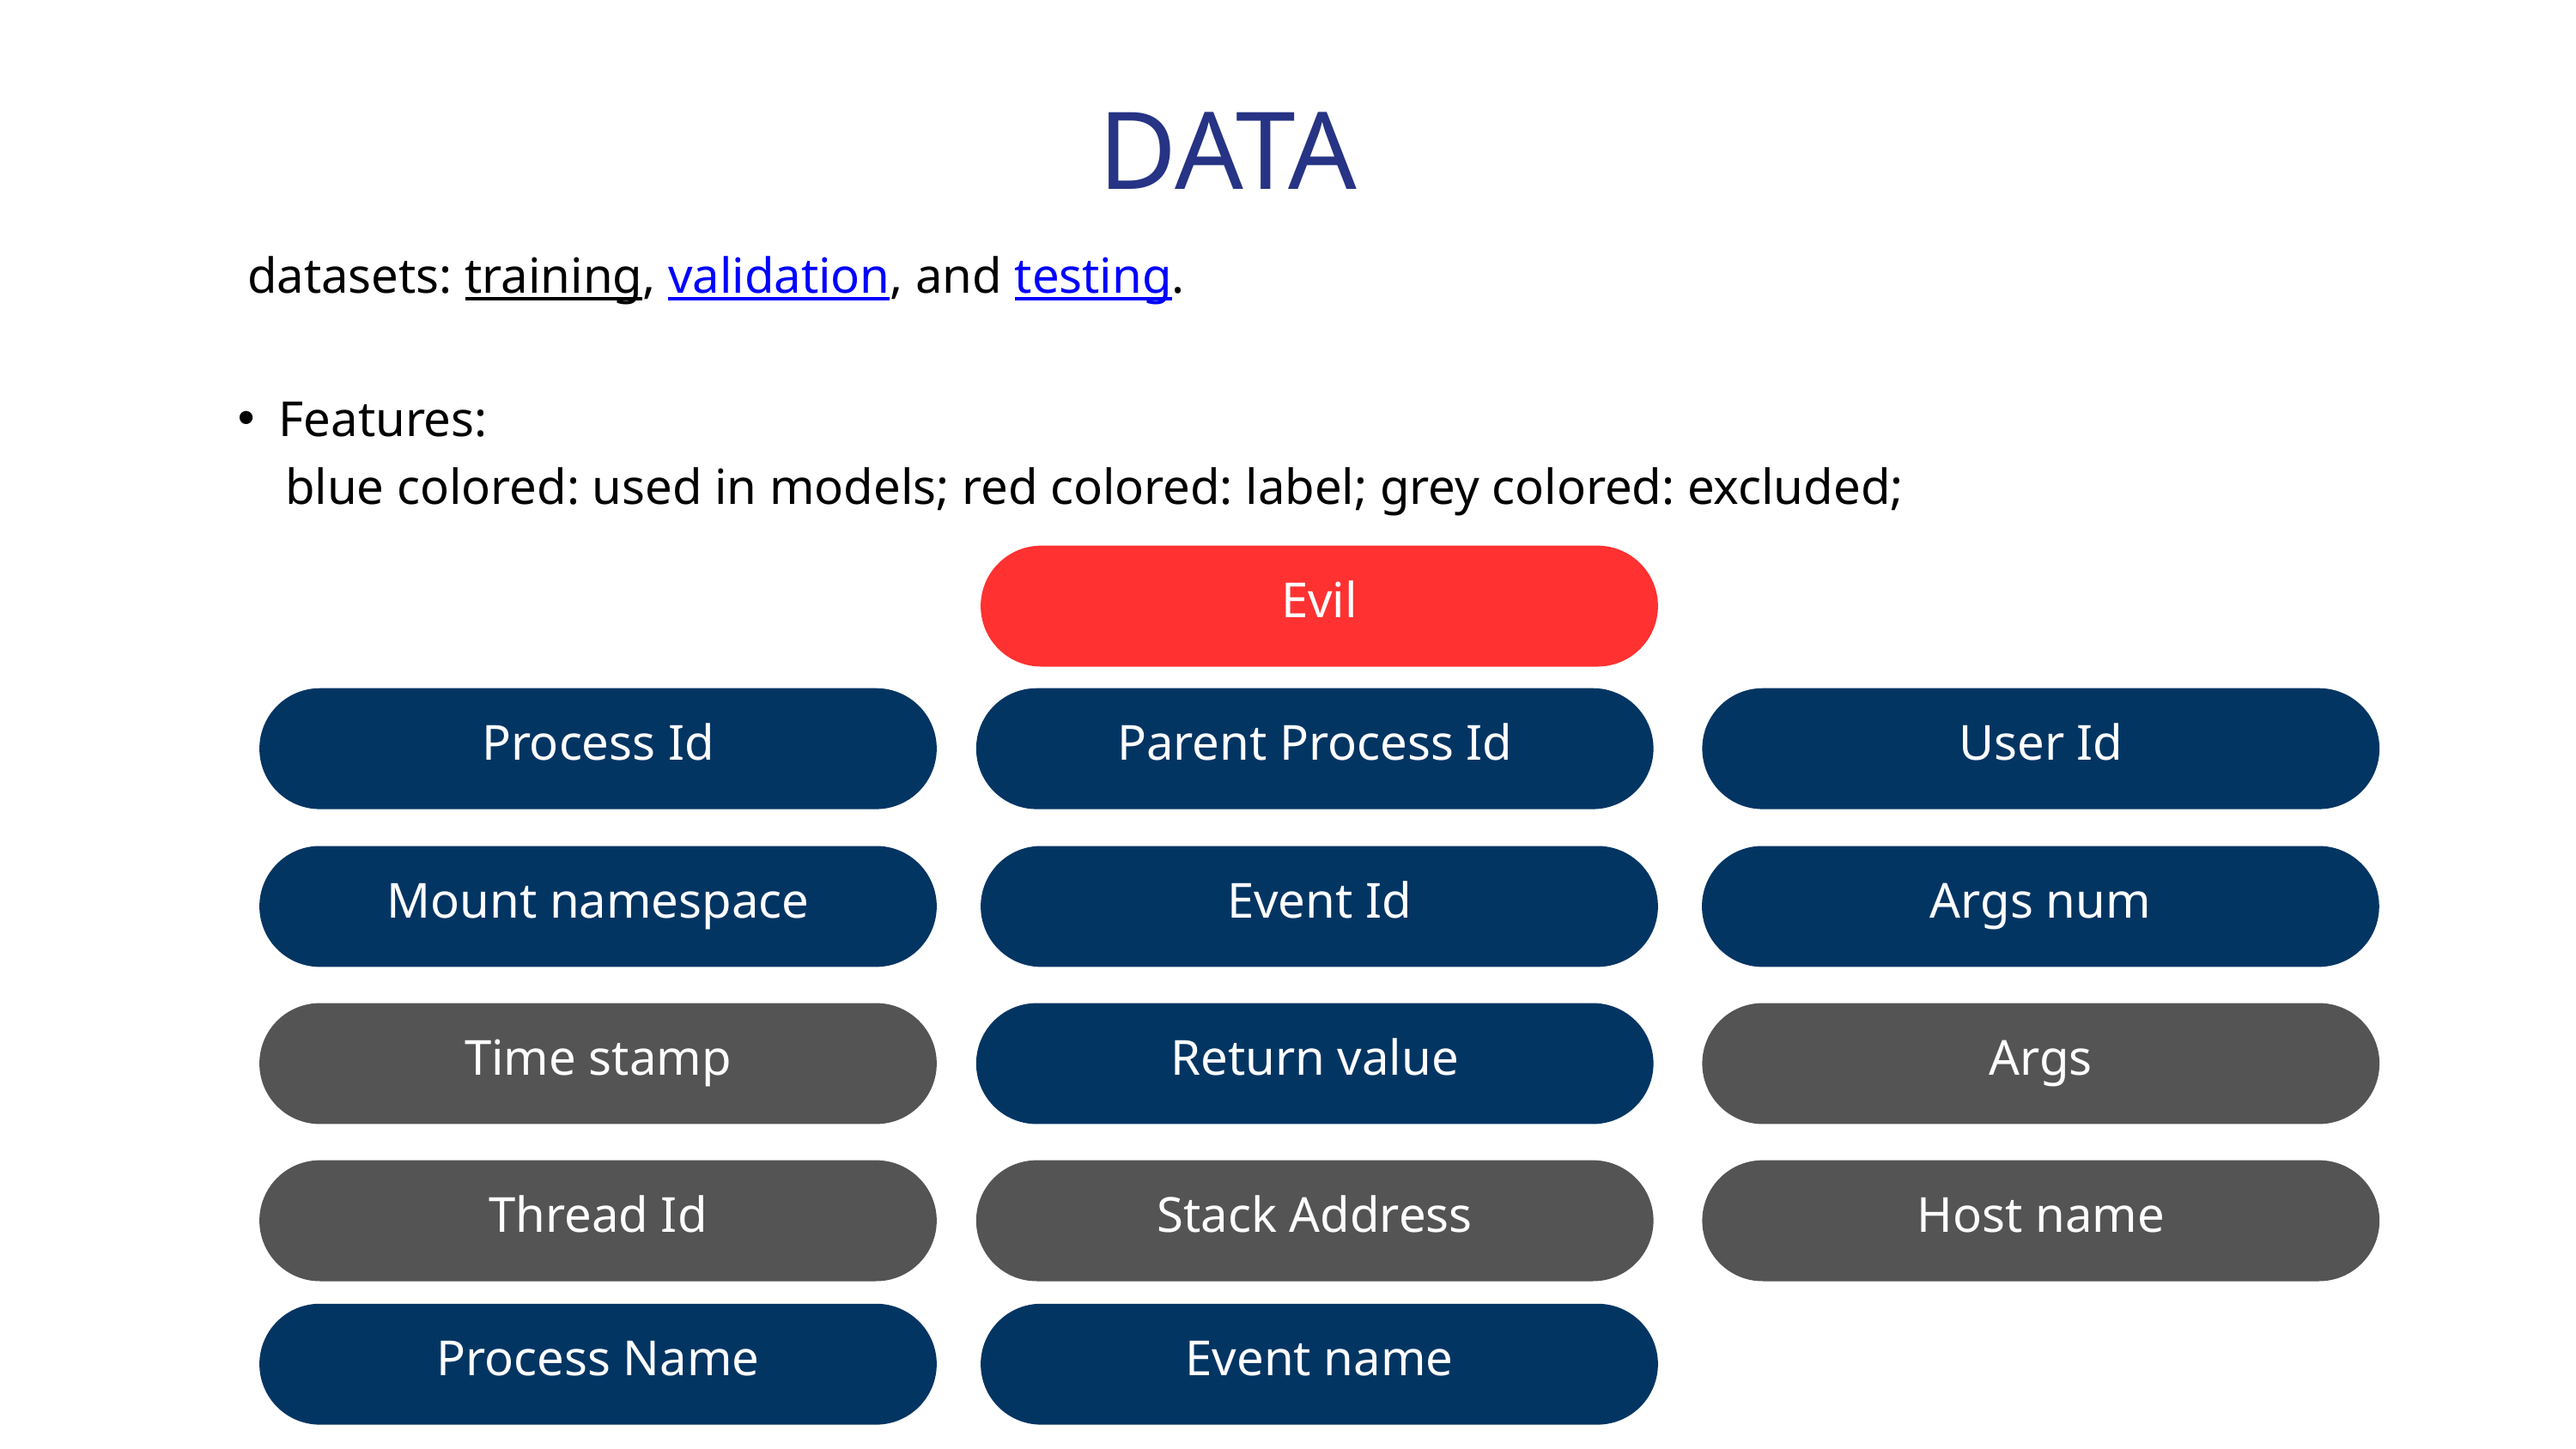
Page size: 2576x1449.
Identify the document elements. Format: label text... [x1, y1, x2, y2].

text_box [1701, 846, 2380, 967]
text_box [258, 1003, 938, 1125]
text_box DATA [801, 74, 1654, 175]
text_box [980, 846, 1659, 967]
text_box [975, 1003, 1654, 1125]
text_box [1702, 1003, 2380, 1125]
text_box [975, 688, 1654, 809]
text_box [1702, 1160, 2380, 1282]
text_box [258, 1303, 938, 1425]
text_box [258, 1160, 938, 1282]
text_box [258, 688, 938, 809]
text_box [980, 545, 1659, 667]
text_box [258, 846, 938, 967]
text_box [975, 1160, 1654, 1282]
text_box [980, 1303, 1659, 1425]
text_box datasets: training, validation, and testing. Features: blue colored: used in models; red colored: label; grey colored: excluded; [197, 175, 2379, 649]
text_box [1702, 688, 2380, 809]
